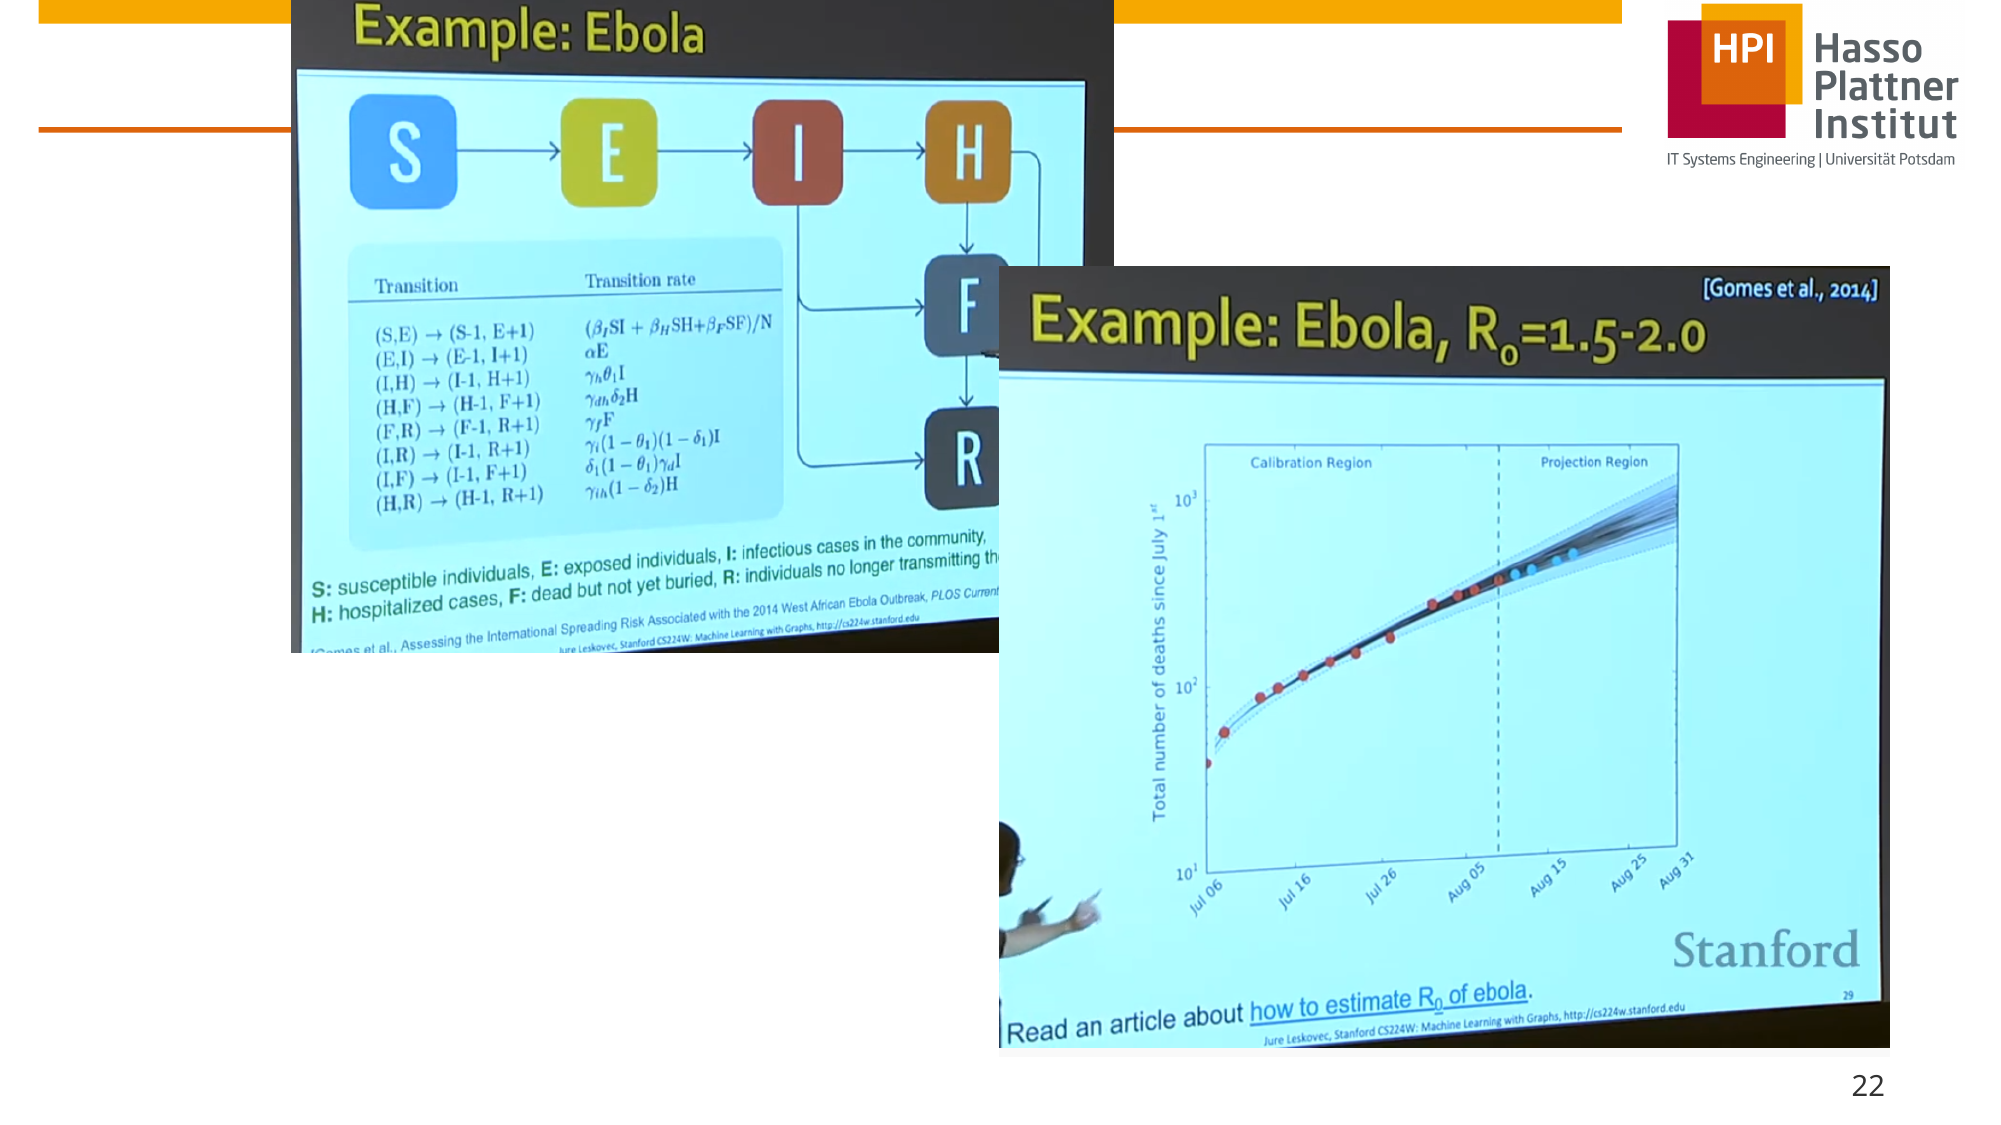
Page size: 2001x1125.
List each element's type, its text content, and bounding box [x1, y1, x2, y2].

slide_number 22 [1834, 1064, 1961, 1107]
picture [1664, 0, 1965, 170]
picture [291, 0, 1890, 1057]
